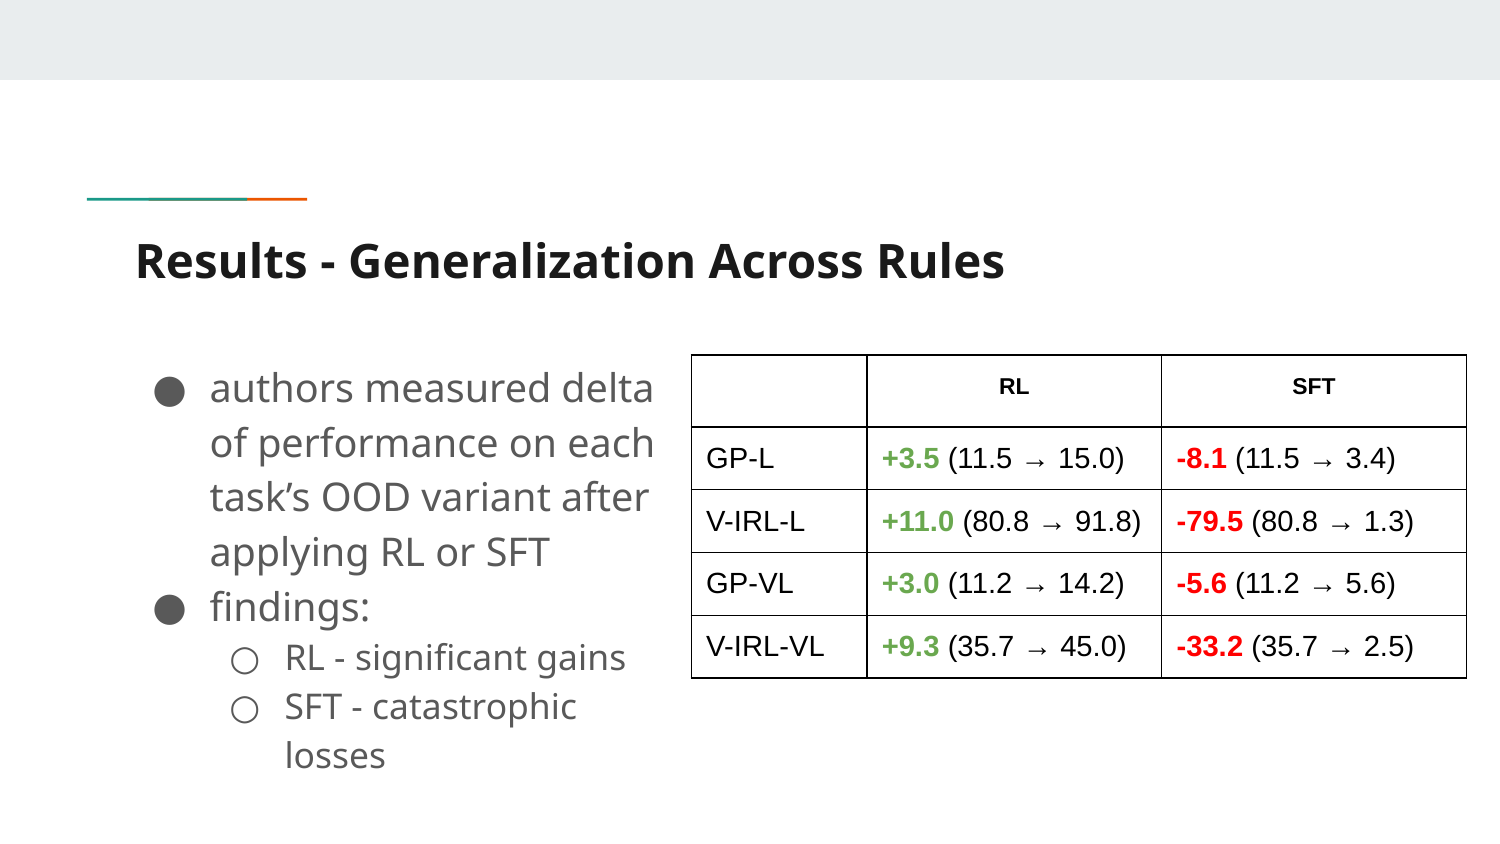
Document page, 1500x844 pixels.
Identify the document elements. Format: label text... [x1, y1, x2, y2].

title Results - Generalization Across Rules [119, 216, 1381, 305]
table_cell +3.5 (11.5 → 15.0) [868, 428, 1161, 489]
table_cell -5.6 (11.2 → 5.6) [1162, 553, 1466, 615]
table_cell +11.0 (80.8 → 91.8) [868, 490, 1161, 552]
table_cell V-IRL-L [692, 490, 866, 552]
table_cell -79.5 (80.8 → 1.3) [1162, 490, 1466, 552]
table_cell -8.1 (11.5 → 3.4) [1162, 428, 1466, 489]
table_cell +3.0 (11.2 → 14.2) [868, 553, 1161, 615]
table_cell V-IRL-VL [692, 616, 866, 677]
table_header RL [868, 356, 1161, 426]
table_header [692, 356, 866, 426]
table_cell +9.3 (35.7 → 45.0) [868, 616, 1161, 677]
list authors measured delta of performance on each task’s OOD variant after applying RL or SFT findings: RL - significant gains SFT - catastrophic losses [119, 341, 692, 712]
table_header SFT [1162, 356, 1466, 426]
table_cell GP-L [692, 428, 866, 489]
table_cell -33.2 (35.7 → 2.5) [1162, 616, 1466, 677]
table_cell GP-VL [692, 553, 866, 615]
